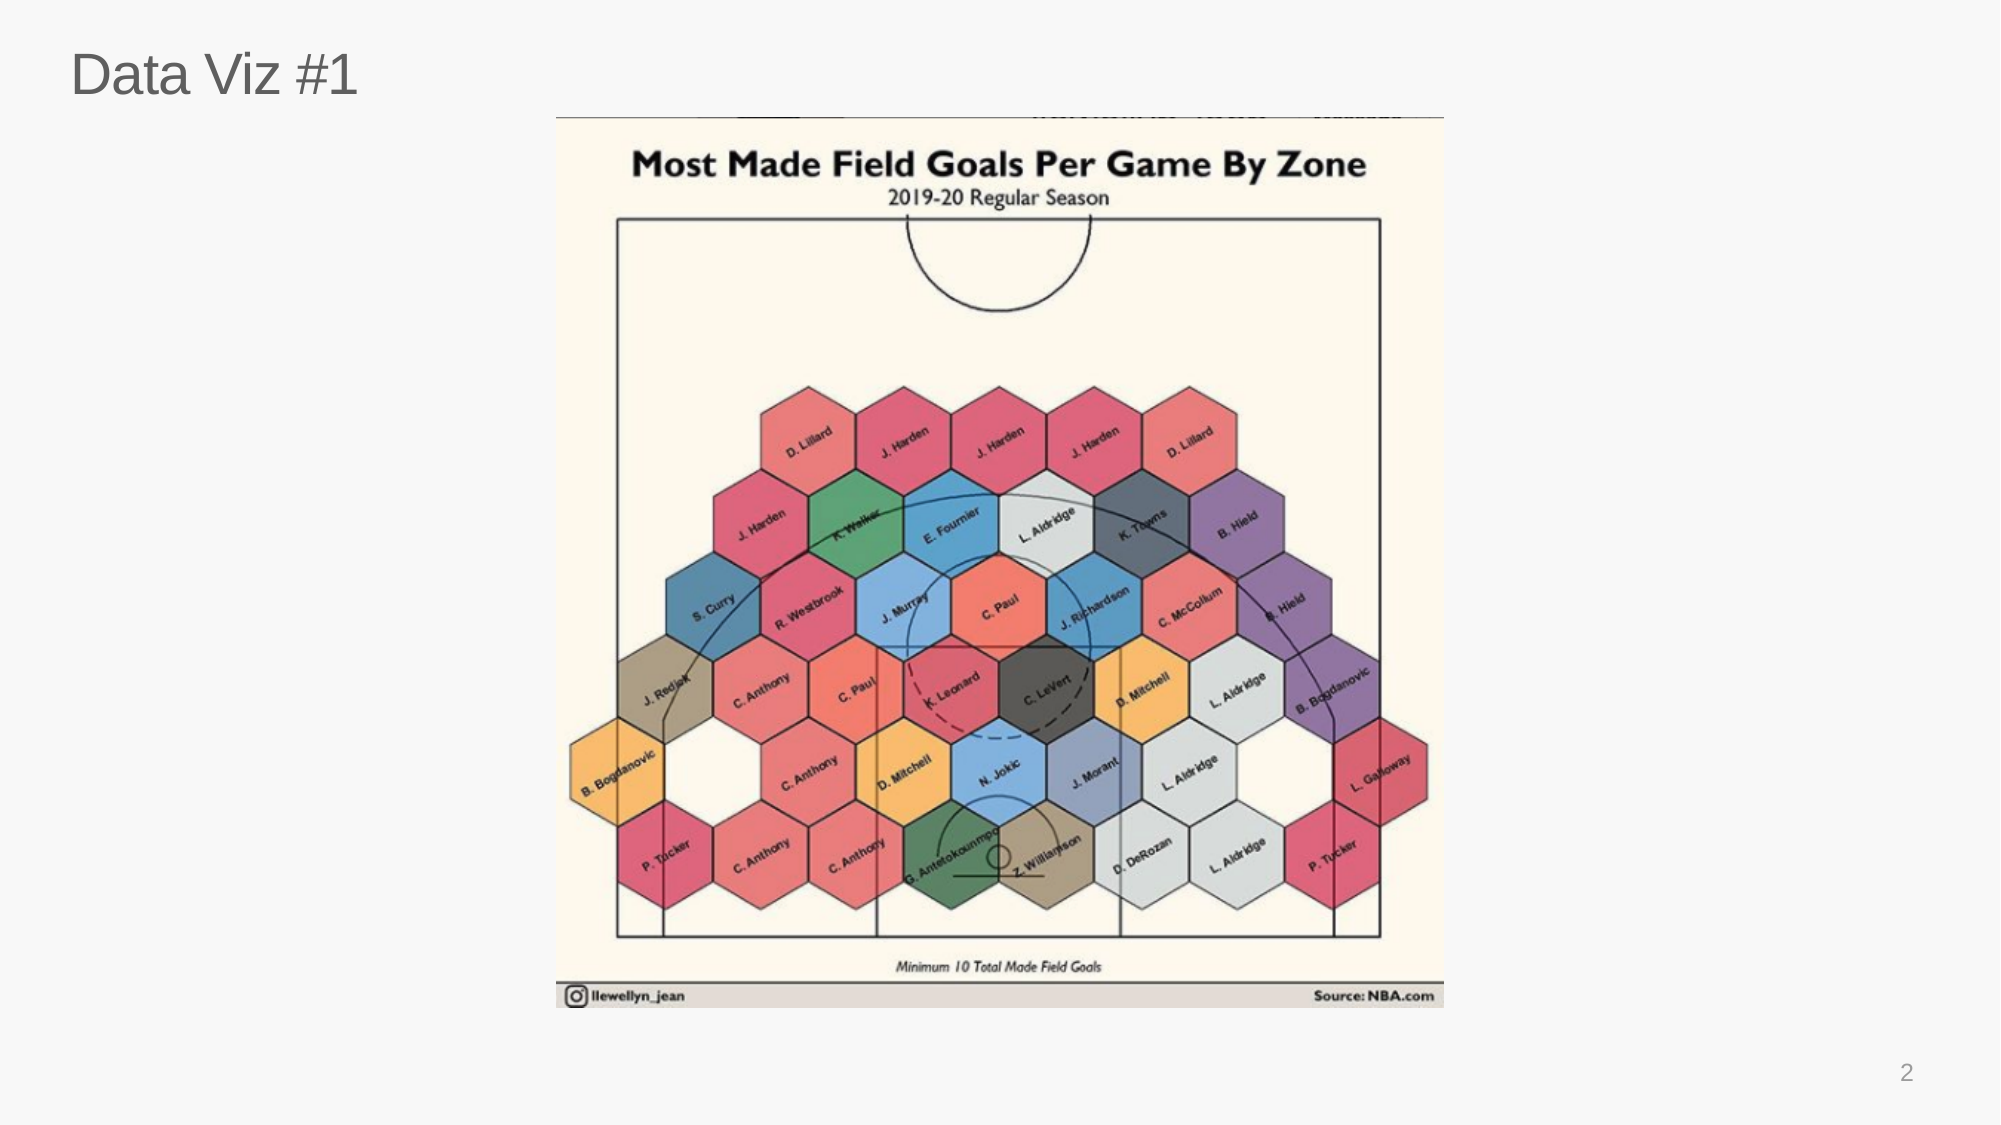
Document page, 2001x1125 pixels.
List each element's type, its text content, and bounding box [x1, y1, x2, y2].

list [556, 117, 1444, 1008]
title Data Viz #1 [70, 45, 1930, 180]
slide_number 2 [1479, 1041, 1930, 1102]
